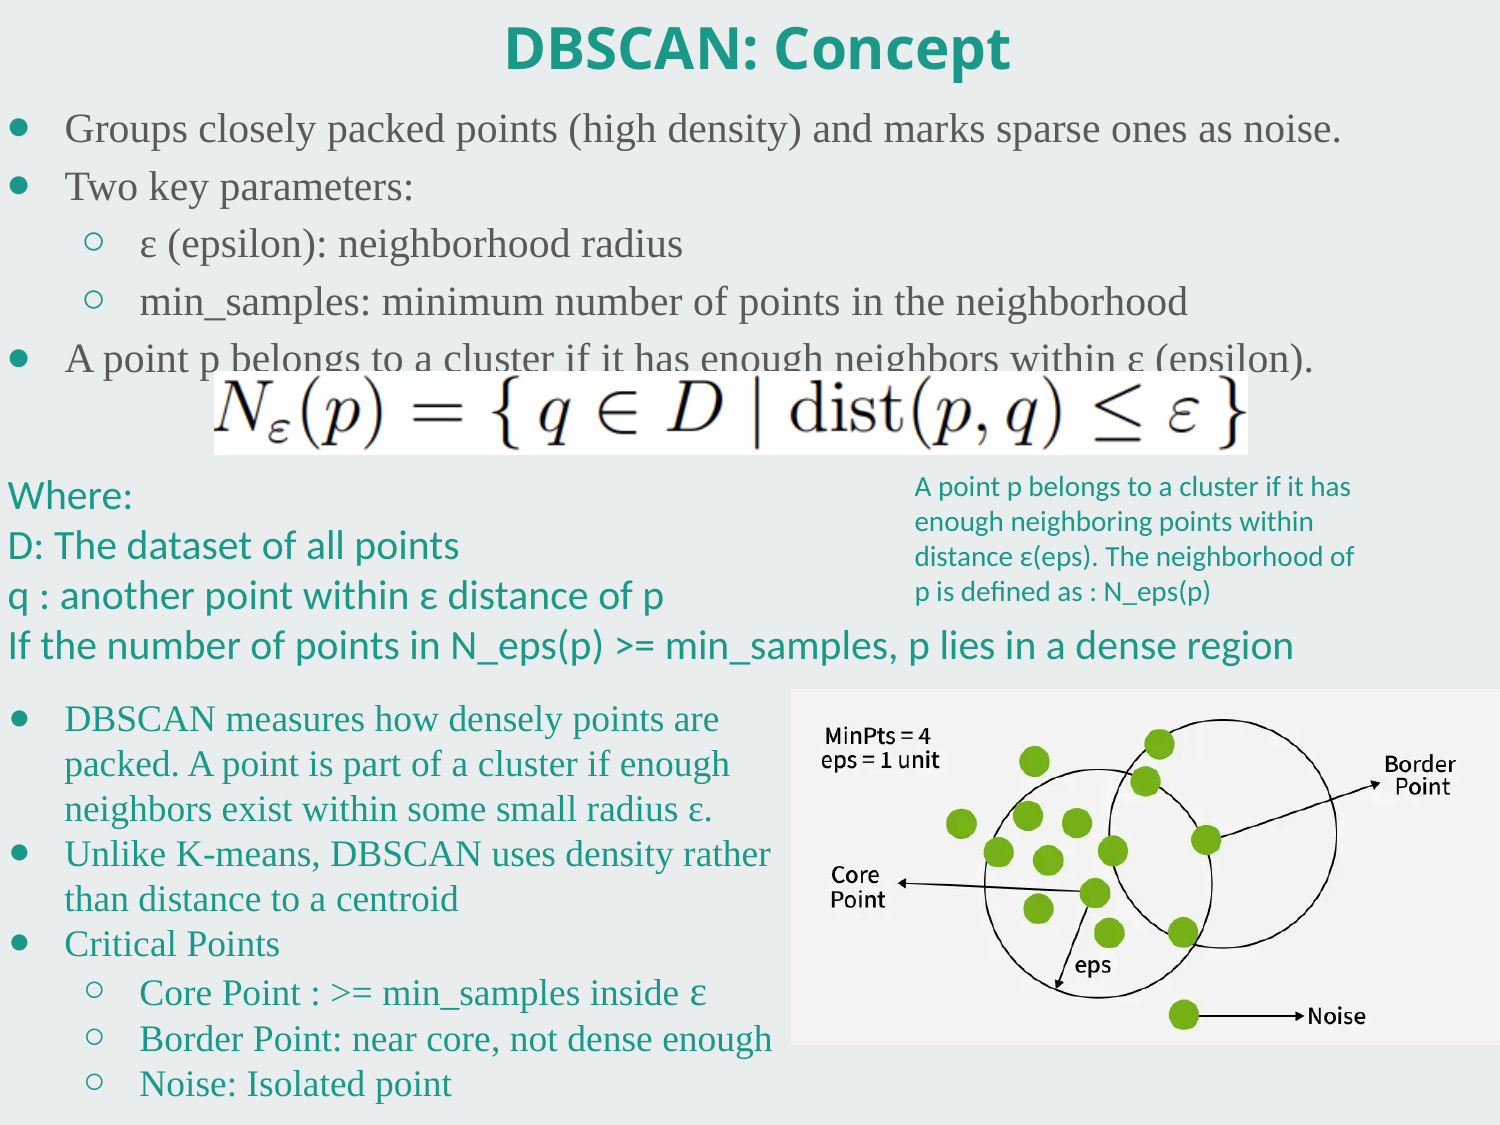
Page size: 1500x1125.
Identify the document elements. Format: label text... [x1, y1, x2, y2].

text_box A point p belongs to a cluster if it has enough neighboring points within distance ε(eps). The neighborhood of p is defined as : N_eps(p) [899, 452, 1392, 623]
text_box Where: D: The dataset of all points q : another point within ε distance of p If the number of points in N_eps(p) >= min_samples, p lies in a dense region [0, 452, 1436, 688]
list Groups closely packed points (high density) and marks sparse ones as noise. Two key parameters: ε (epsilon): neighborhood radius min_samples: minimum number of points in the neighborhood A point p belongs to a cluster if it has enough neighbors within ε (epsilon). [0, 85, 1456, 688]
picture [214, 371, 1248, 455]
text_box DBSCAN measures how densely points are packed. A point is part of a cluster if enough neighbors exist within some small radius ε. Unlike K-means, DBSCAN uses density rather than distance to a centroid Critical Points Core Point : >= min_samples inside ε Border Point: near core, not dense enough Noise: Isolated point [0, 678, 828, 1109]
title DBSCAN: Concept [75, 0, 1425, 85]
picture [790, 689, 1500, 1045]
